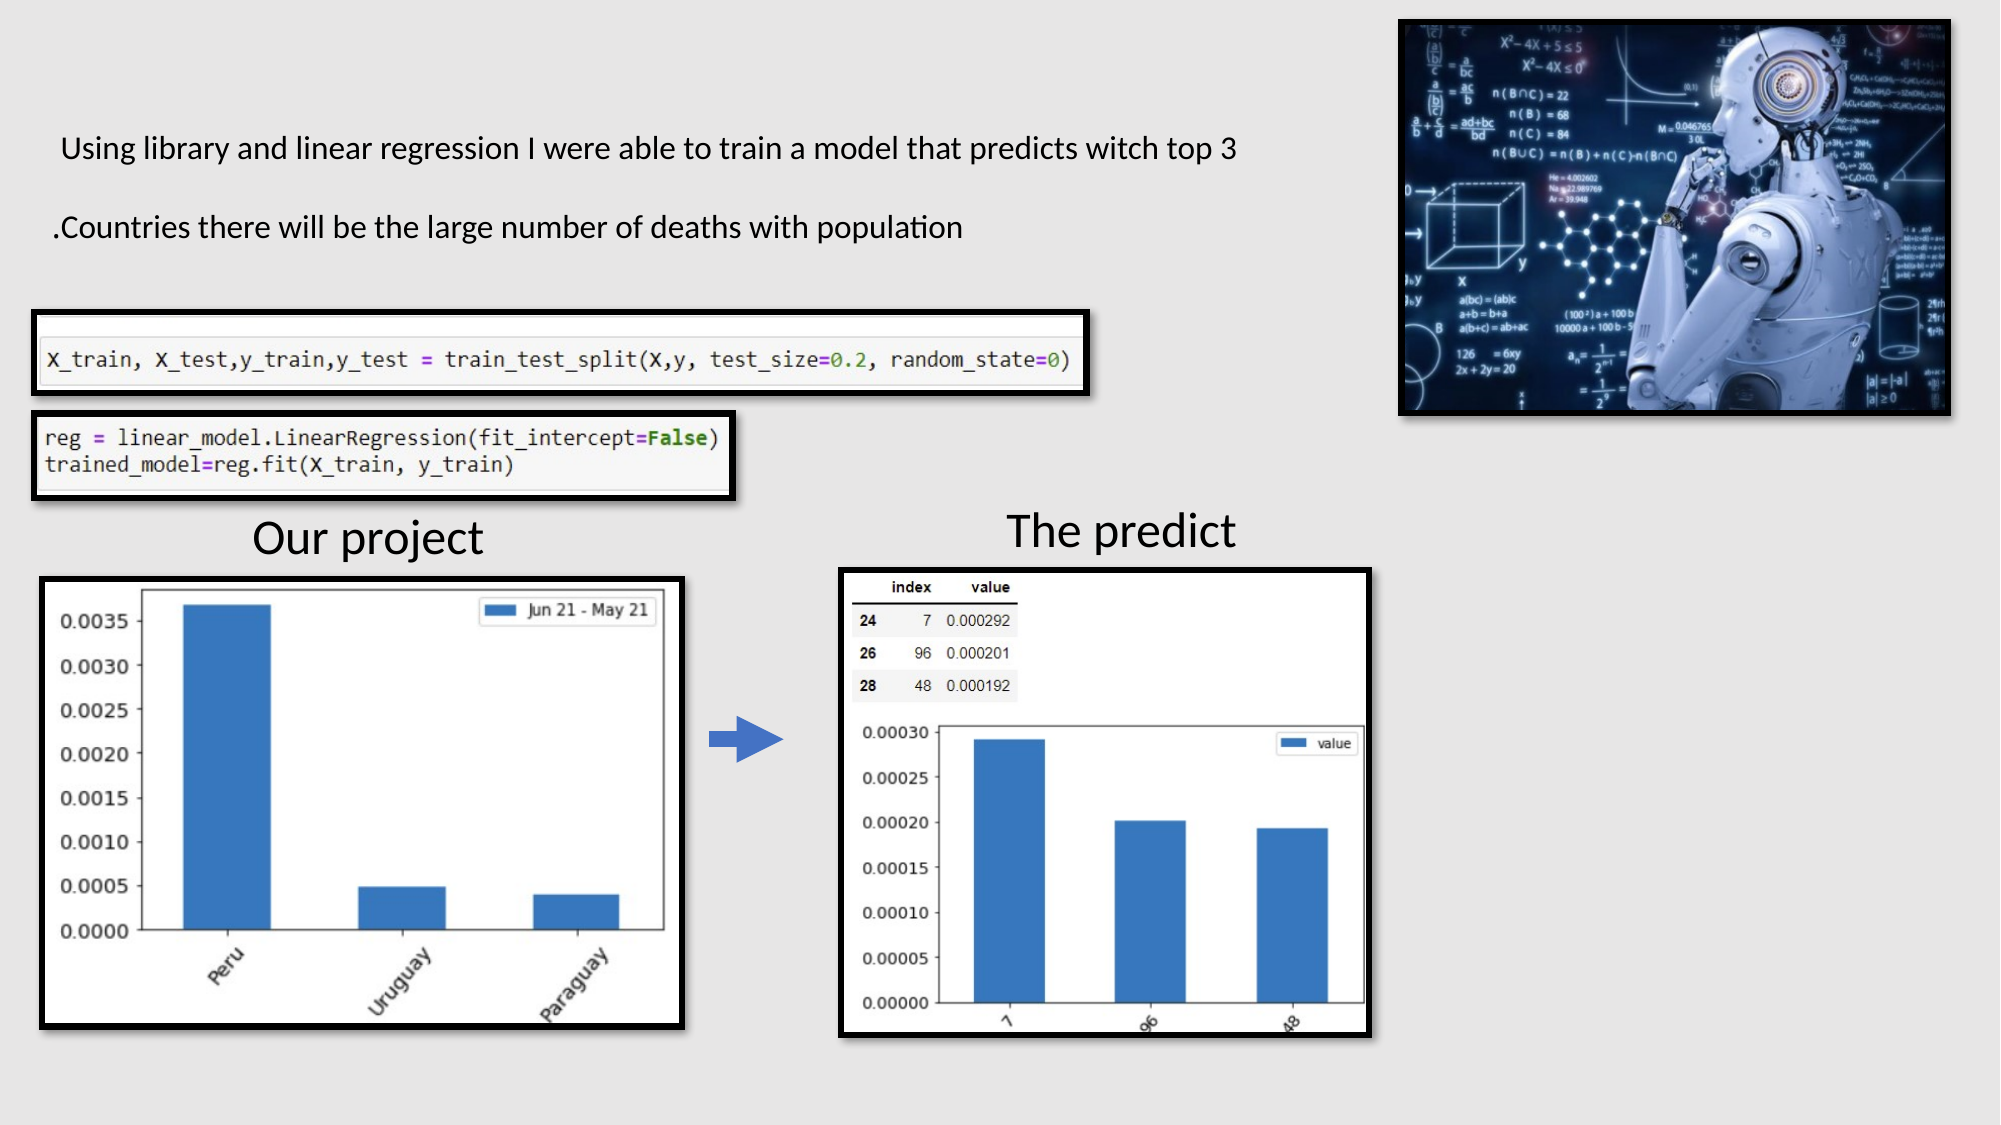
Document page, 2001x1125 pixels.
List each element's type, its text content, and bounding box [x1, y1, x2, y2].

picture [44, 582, 679, 1024]
picture [844, 573, 1366, 1033]
picture [36, 416, 730, 496]
picture [36, 315, 1084, 391]
picture [1404, 25, 1945, 410]
text_box Using library and linear regression I were able to train a model that predicts witch top 3 Countries there will be the large number of deaths with population. [36, 78, 1397, 254]
text_box The predict [978, 496, 1329, 573]
subtitle Our project [237, 512, 587, 582]
